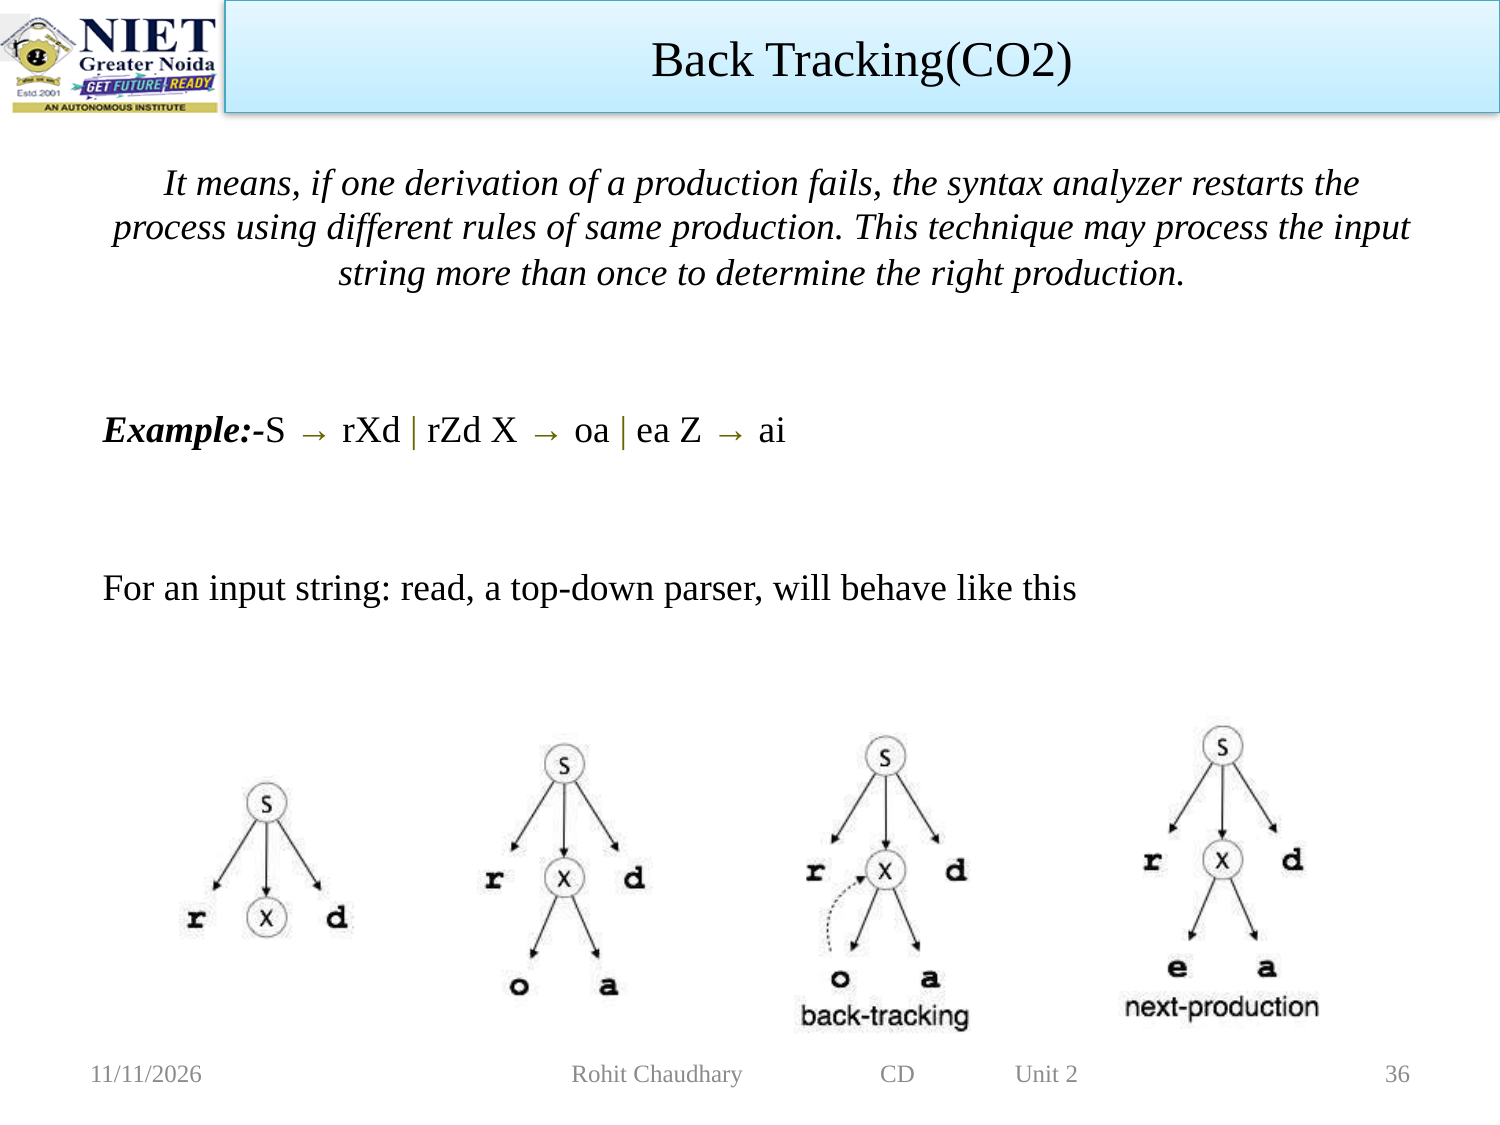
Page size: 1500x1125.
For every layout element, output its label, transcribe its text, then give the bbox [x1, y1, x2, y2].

picture [794, 732, 977, 1038]
picture [179, 775, 354, 944]
slide_number 36 [1238, 1042, 1425, 1103]
text_box Back Tracking(CO2) [224, 0, 1500, 113]
footer Rohit Chaudhary CD Unit 2 [412, 1042, 1238, 1103]
list It means, if one derivation of a production fails, the syntax analyzer restarts the process using different rules of same production. This technique may process the input string more than once to determine the right production. Example:-S → rXd | rZd X → oa | ea Z → ai For an input string: read, a top-down parser, will behave like this [87, 149, 1438, 1043]
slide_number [75, 1042, 412, 1103]
picture [476, 732, 653, 1012]
picture [1118, 715, 1327, 1029]
picture [0, 16, 218, 113]
